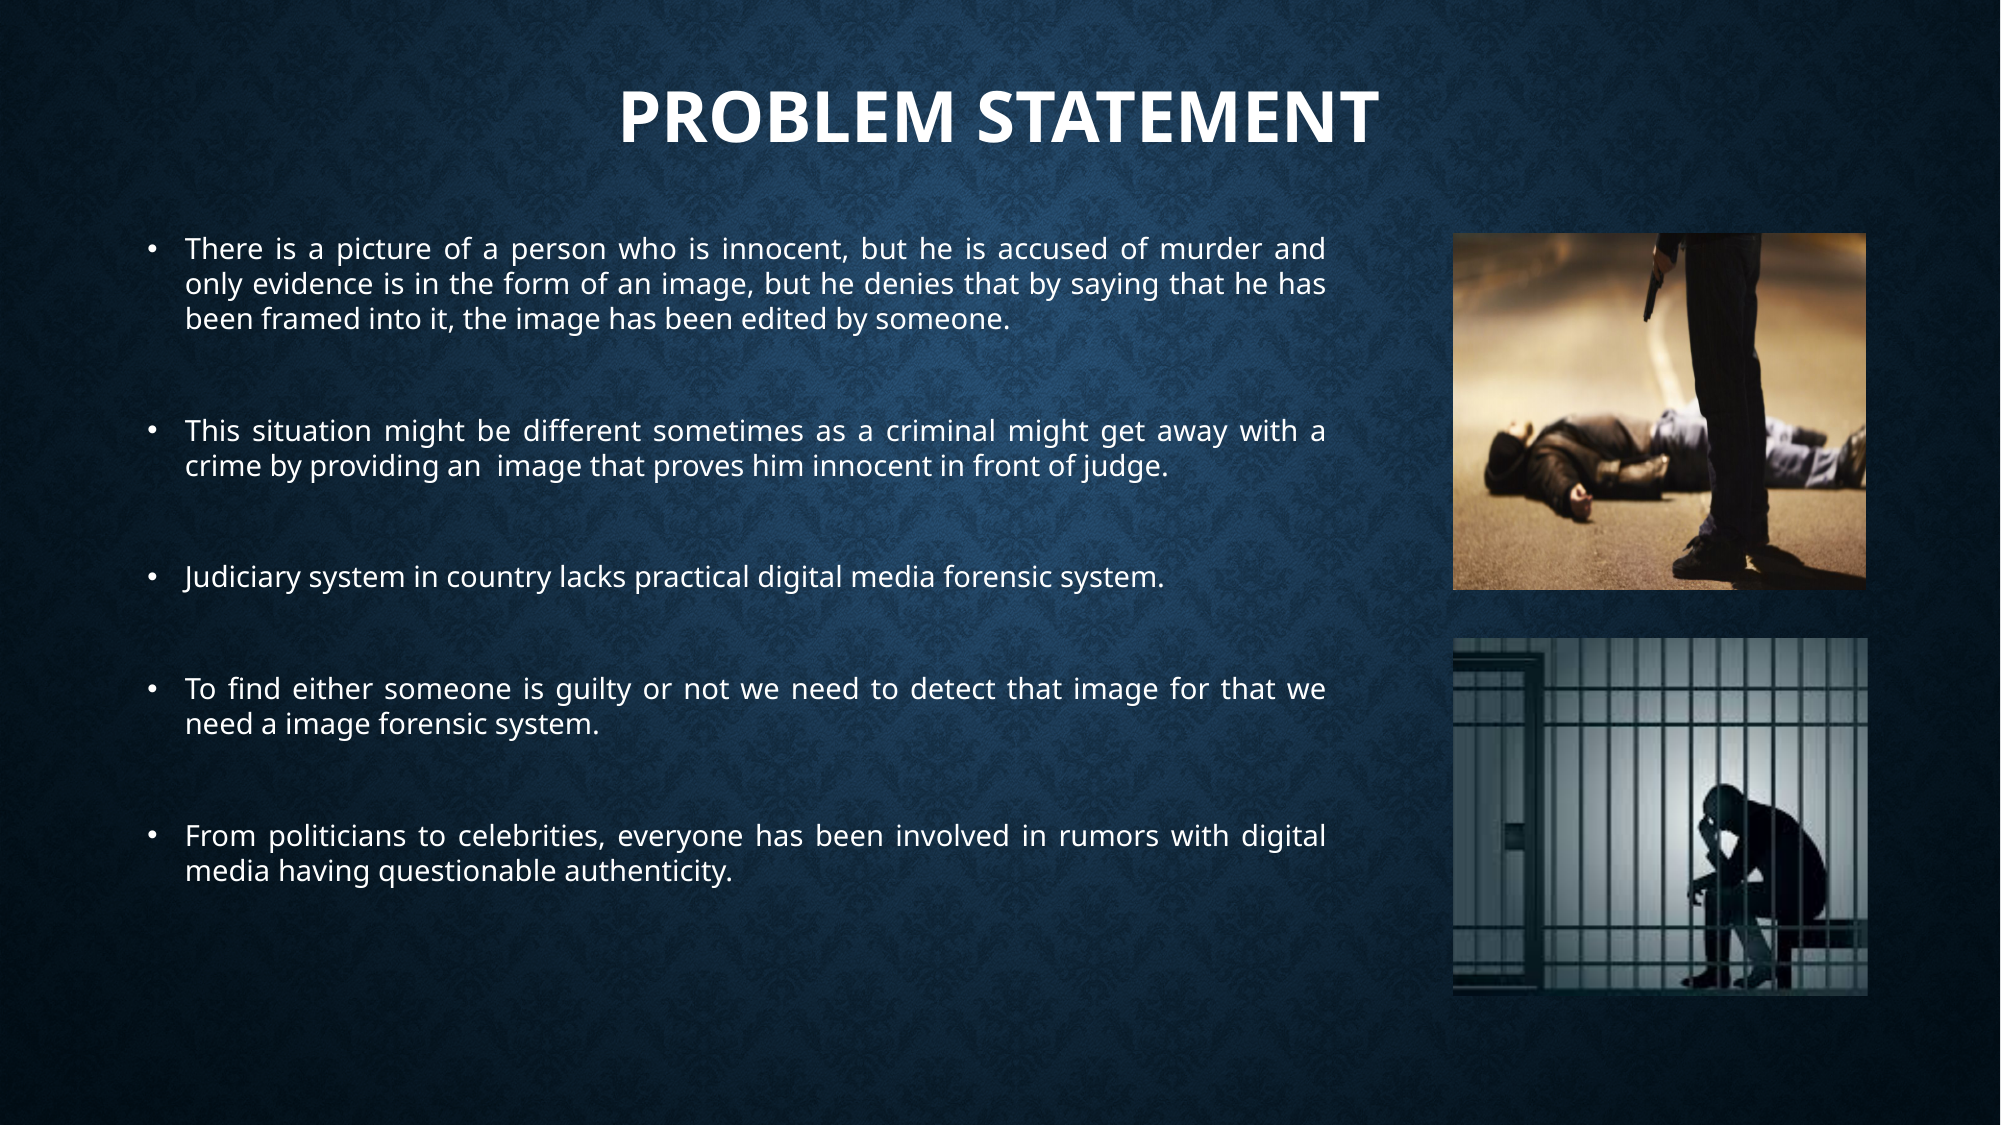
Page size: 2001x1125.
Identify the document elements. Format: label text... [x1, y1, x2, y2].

title Problem Statement [149, 54, 1849, 185]
picture [1452, 232, 1867, 591]
picture [1452, 637, 1869, 996]
list There is a picture of a person who is innocent, but he is accused of murder and only evidence is in the form of an image, but he denies that by saying that he has been framed into it, the image has been edited by someone. This situation might be different sometimes as a criminal might get away with a crime by providing an image that proves him innocent in front of judge. Judiciary system in country lacks practical digital media forensic system. To find either someone is guilty or not we need to detect that image for that we need a image forensic system. From politicians to celebrities, everyone has been involved in rumors with digital media having questionable authenticity. [132, 223, 1343, 959]
